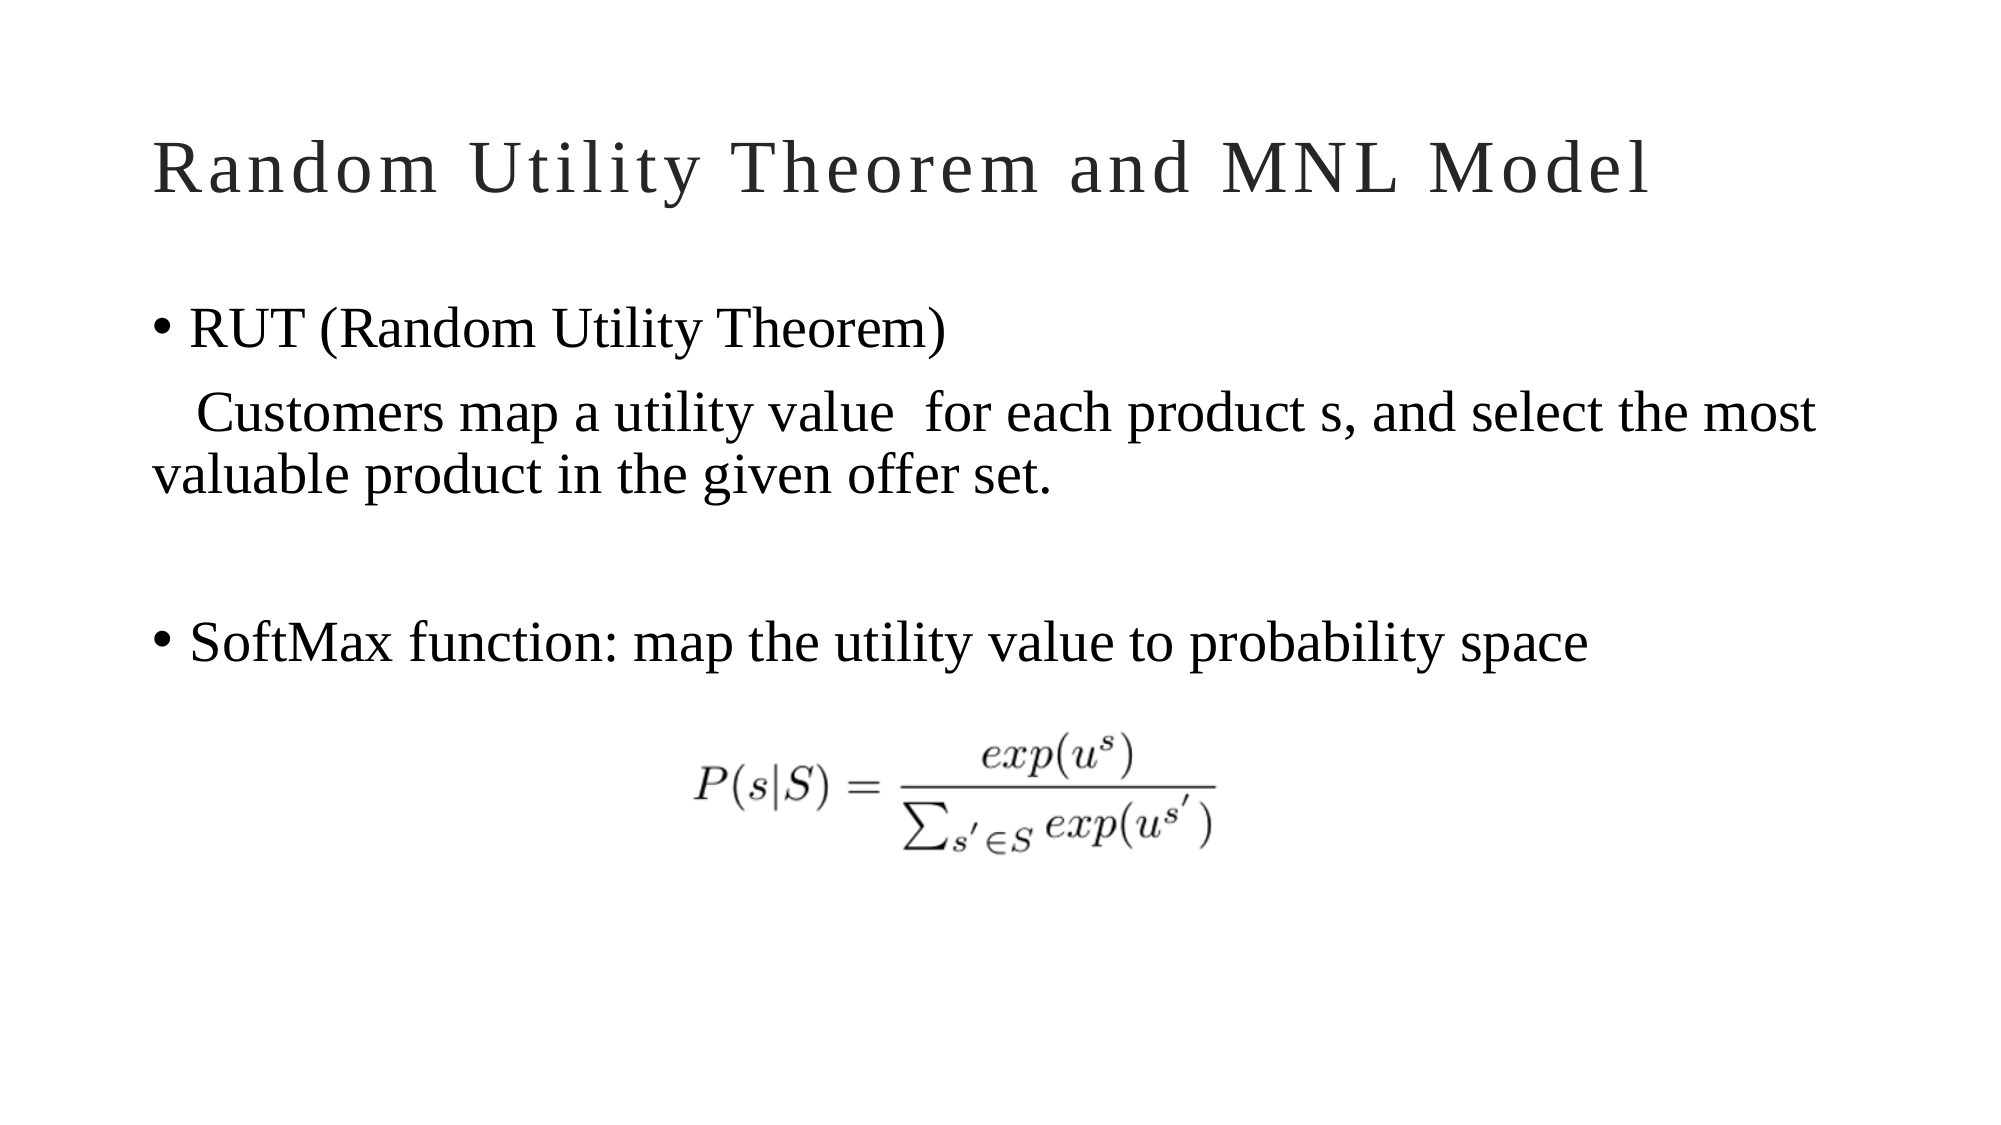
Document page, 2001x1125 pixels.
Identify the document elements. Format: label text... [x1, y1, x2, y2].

picture [645, 703, 1256, 881]
title Random Utility Theorem and MNL Model [137, 59, 1863, 278]
